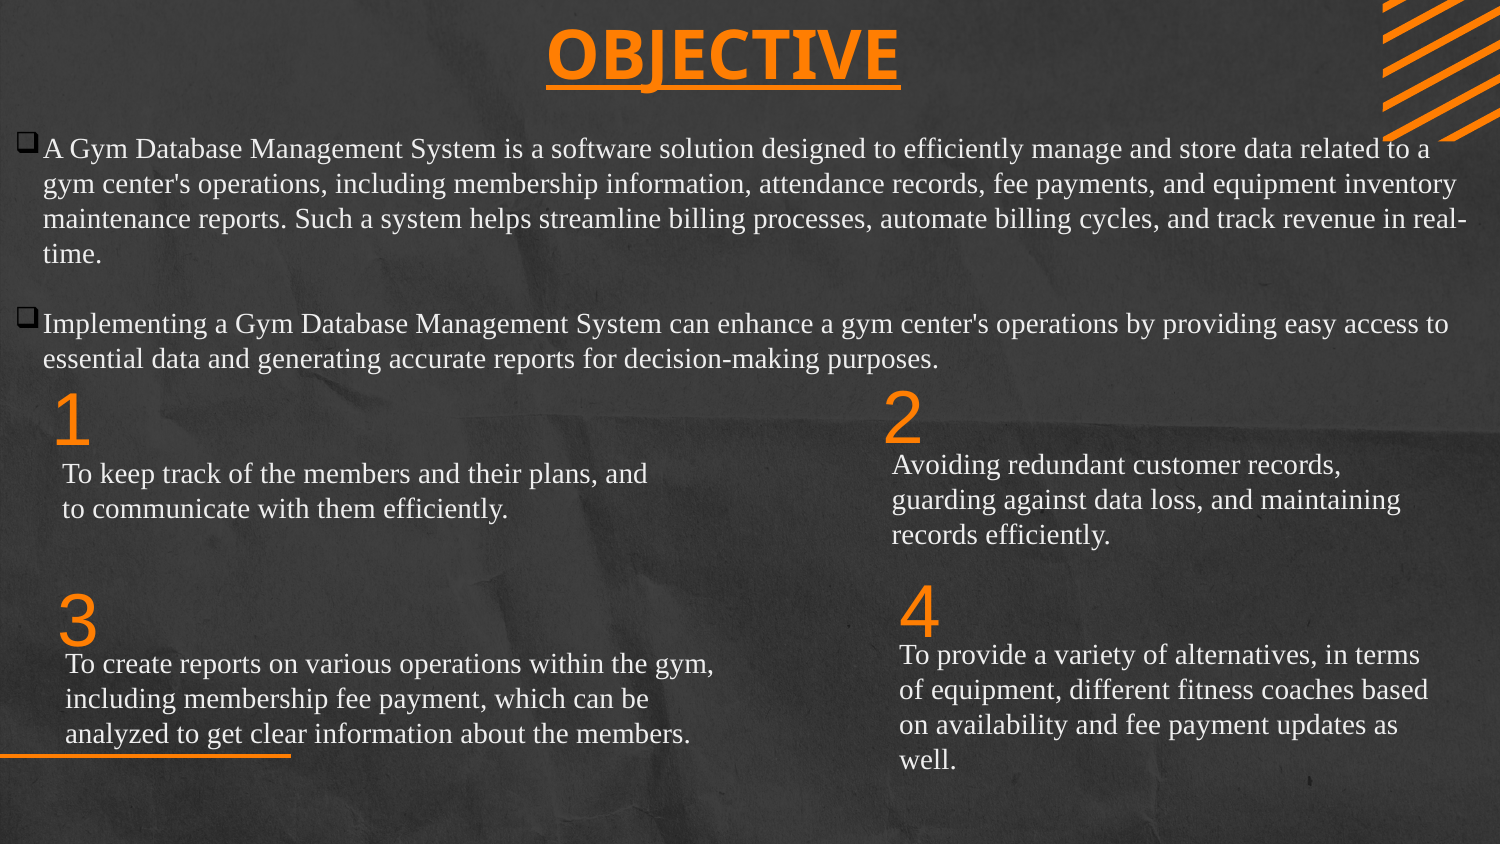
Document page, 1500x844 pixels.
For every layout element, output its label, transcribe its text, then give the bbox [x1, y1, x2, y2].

text_box To keep track of the members and their plans, and to communicate with them efficiently. [47, 425, 665, 540]
text_box 1 [0, 398, 109, 476]
text_box 4 [797, 590, 957, 668]
text_box A Gym Database Management System is a software solution designed to efficiently manage and store data related to a gym center's operations, including membership information, attendance records, fee payments, and equipment inventory maintenance reports. Such a system helps streamline billing processes, automate billing cycles, and track revenue in real-time. Implementing a Gym Database Management System can enhance a gym center's operations by providing easy access to essential data and generating accurate reports for decision-making purposes. [0, 121, 1492, 382]
title OBJECTIVE [422, 0, 1025, 91]
text_box To provide a variety of alternatives, in terms of equipment, different fitness coaches based on availability and fee payment updates as well. [884, 627, 1450, 783]
text_box 2 [780, 397, 939, 474]
text_box To create reports on various operations within the gym, including membership fee payment, which can be analyzed to get clear information about the members. [50, 637, 740, 758]
text_box 3 [0, 599, 114, 676]
text_box Avoiding redundant customer records, guarding against data loss, and maintaining records efficiently. [876, 382, 1433, 558]
